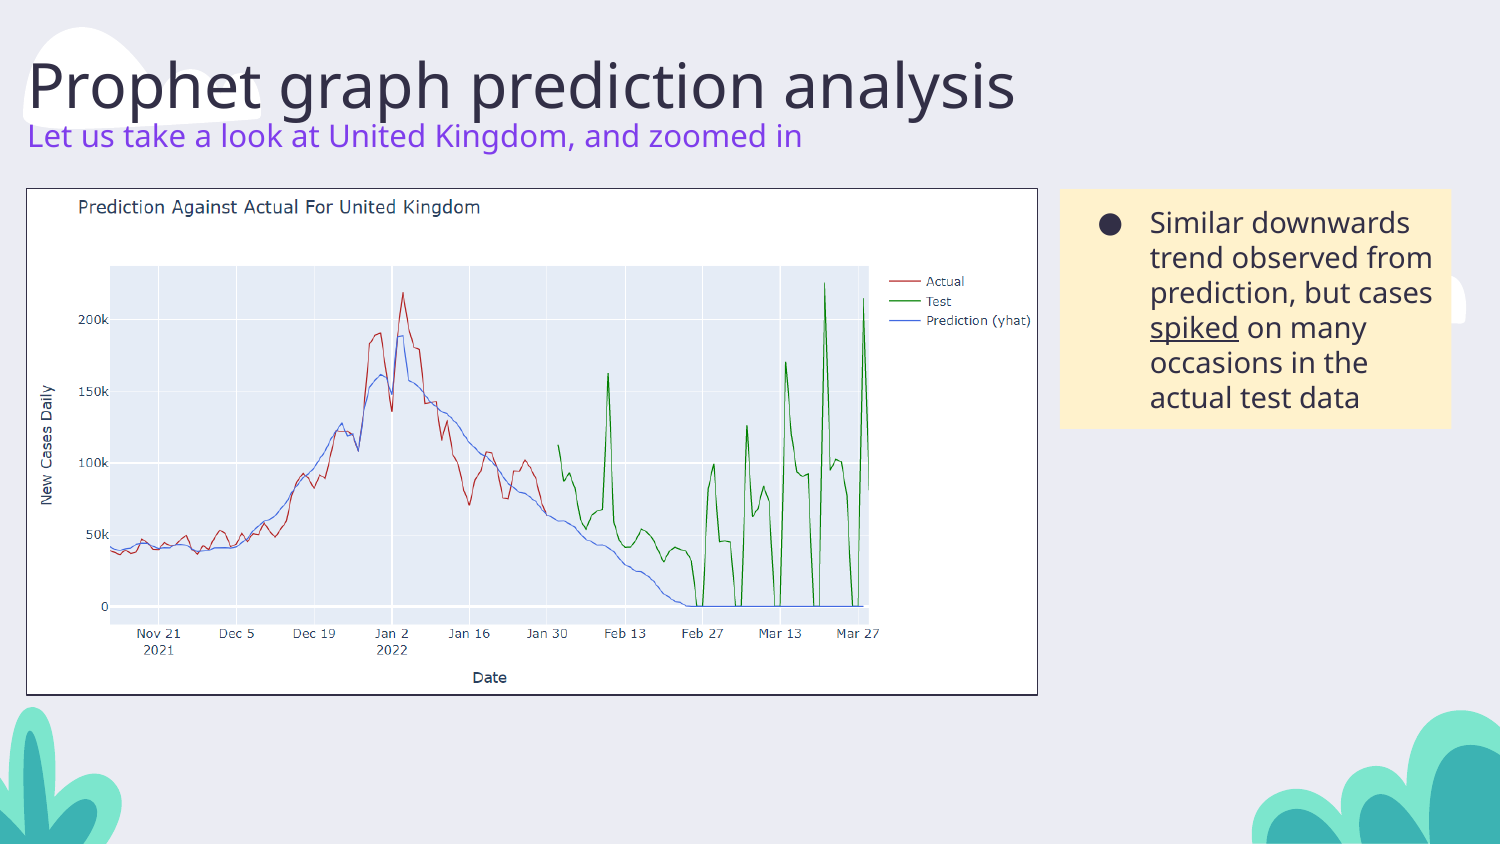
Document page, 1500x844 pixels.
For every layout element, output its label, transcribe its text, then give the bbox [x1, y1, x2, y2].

title Let us take a look at United Kingdom, and zoomed in [27, 106, 1394, 201]
title Prophet graph prediction analysis [27, 0, 1266, 106]
picture [26, 188, 1038, 695]
text_box Similar downwards trend observed from prediction, but cases spiked on many occasions in the actual test data [1059, 189, 1452, 429]
